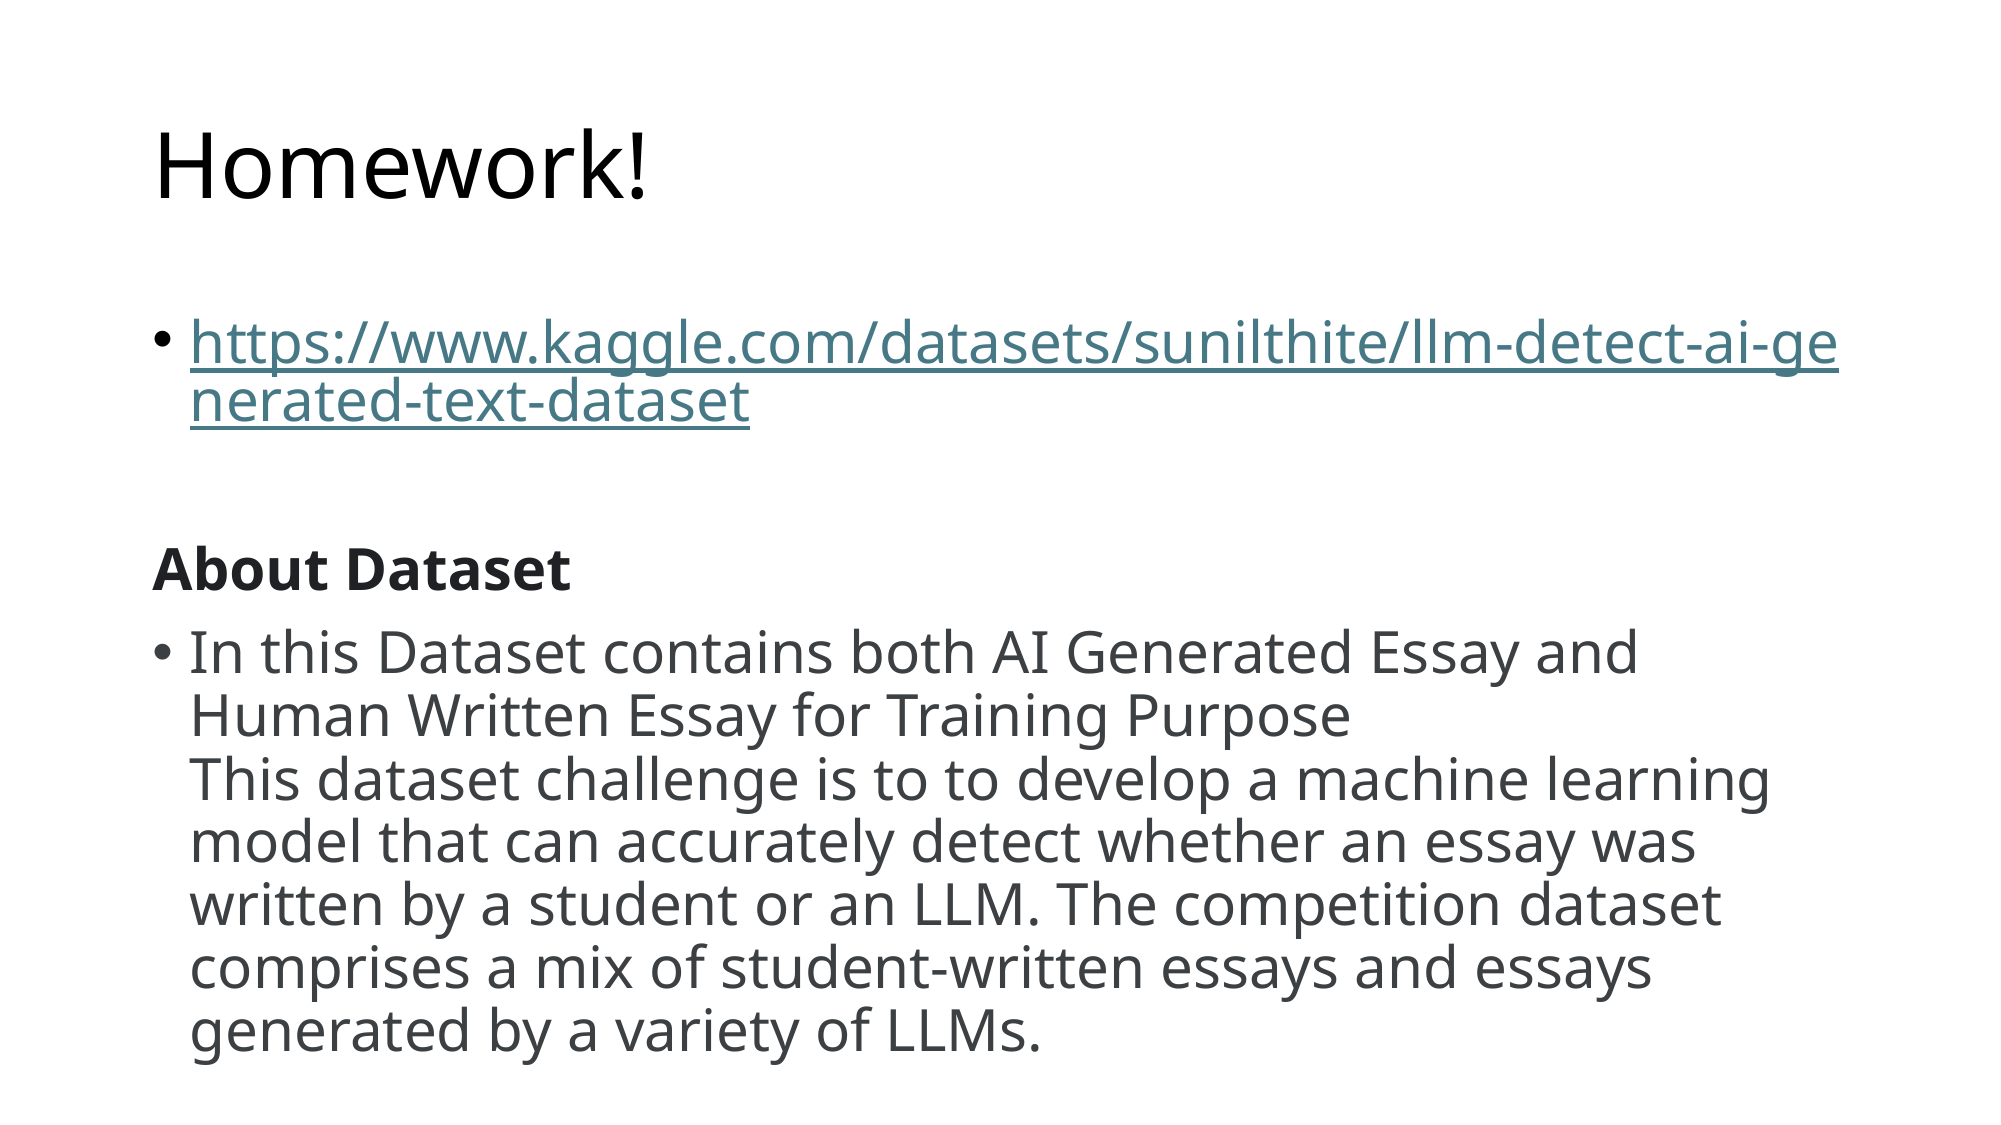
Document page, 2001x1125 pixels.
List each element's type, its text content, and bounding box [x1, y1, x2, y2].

list https://www.kaggle.com/datasets/sunilthite/llm-detect-ai-generated-text-dataset About Dataset In this Dataset contains both AI Generated Essay and Human Written Essay for Training Purpose This dataset challenge is to to develop a machine learning model that can accurately detect whether an essay was written by a student or an LLM. The competition dataset comprises a mix of student-written essays and essays generated by a variety of LLMs. [137, 299, 1863, 1014]
title Homework! [137, 59, 1863, 278]
